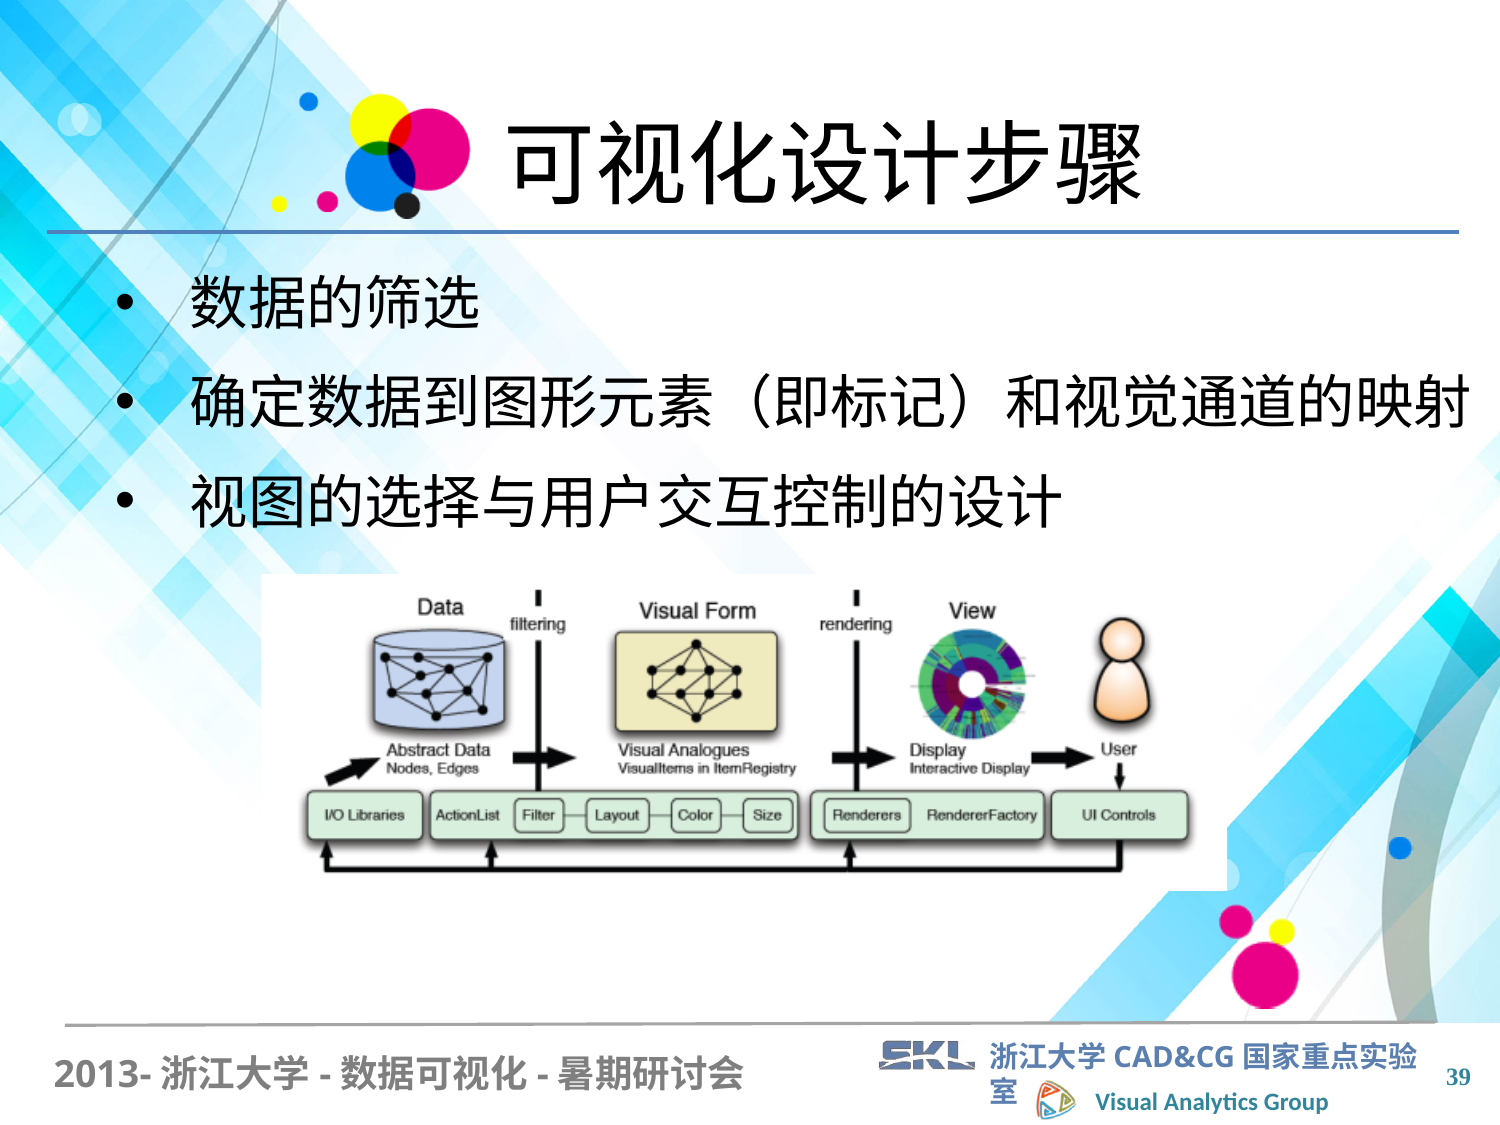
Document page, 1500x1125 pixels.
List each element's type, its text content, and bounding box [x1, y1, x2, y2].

text_box 数据的筛选 确定数据到图形元素（即标记）和视觉通道的映射 视图的选择与用户交互控制的设计 [100, 241, 1500, 998]
text_box 39 [1102, 1045, 1486, 1106]
picture [0, 0, 1500, 1125]
text_box 可视化设计步骤 [149, 35, 1500, 223]
picture [271, 73, 508, 220]
